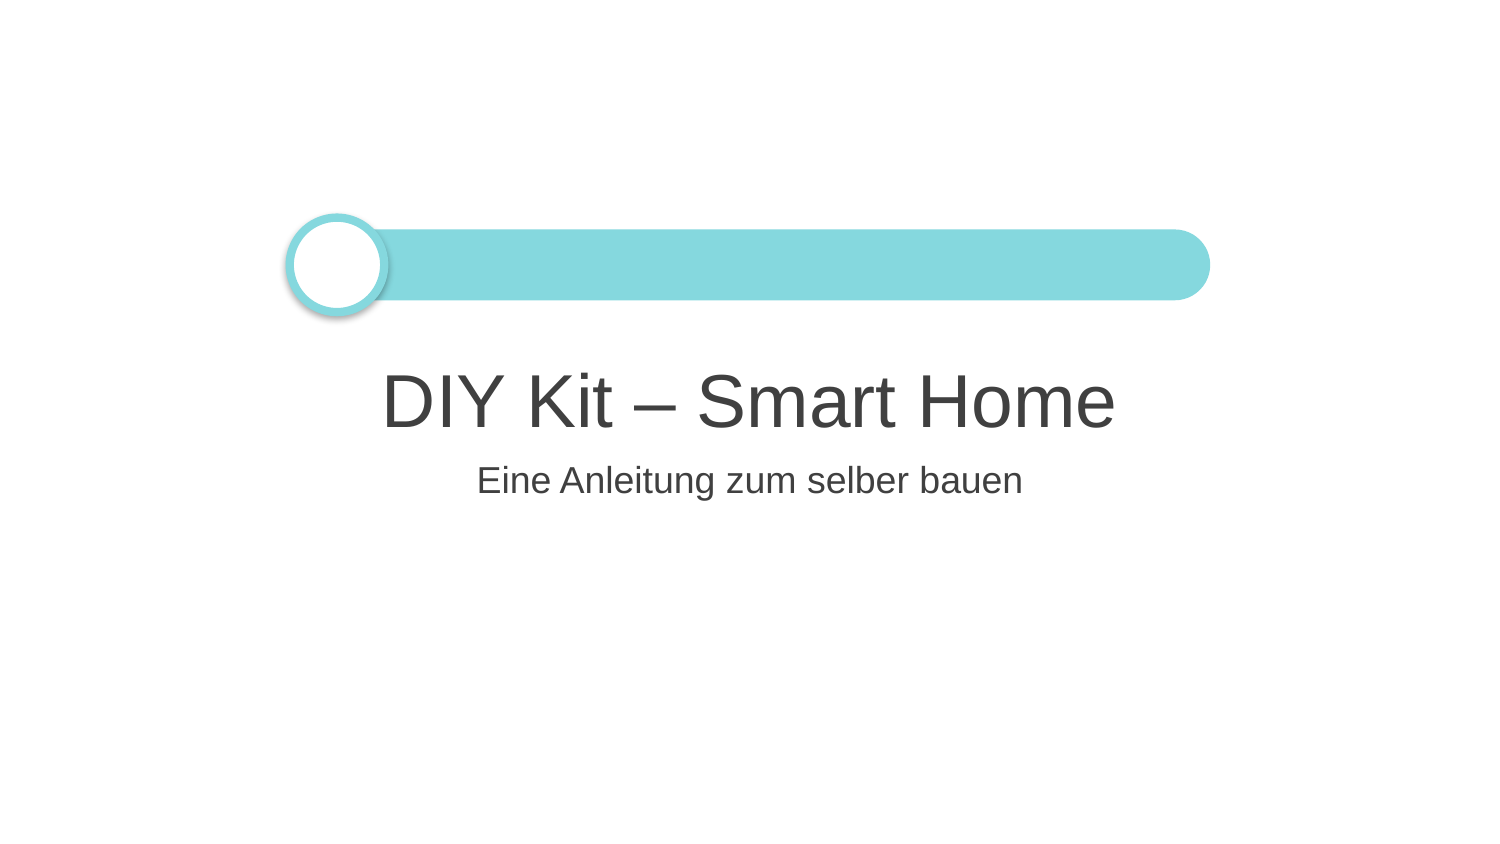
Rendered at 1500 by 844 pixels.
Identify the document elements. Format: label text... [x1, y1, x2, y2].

subtitle Eine Anleitung zum selber bauen [191, 450, 1309, 521]
title DIY Kit – Smart Home [313, 324, 1187, 450]
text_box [289, 217, 1211, 313]
